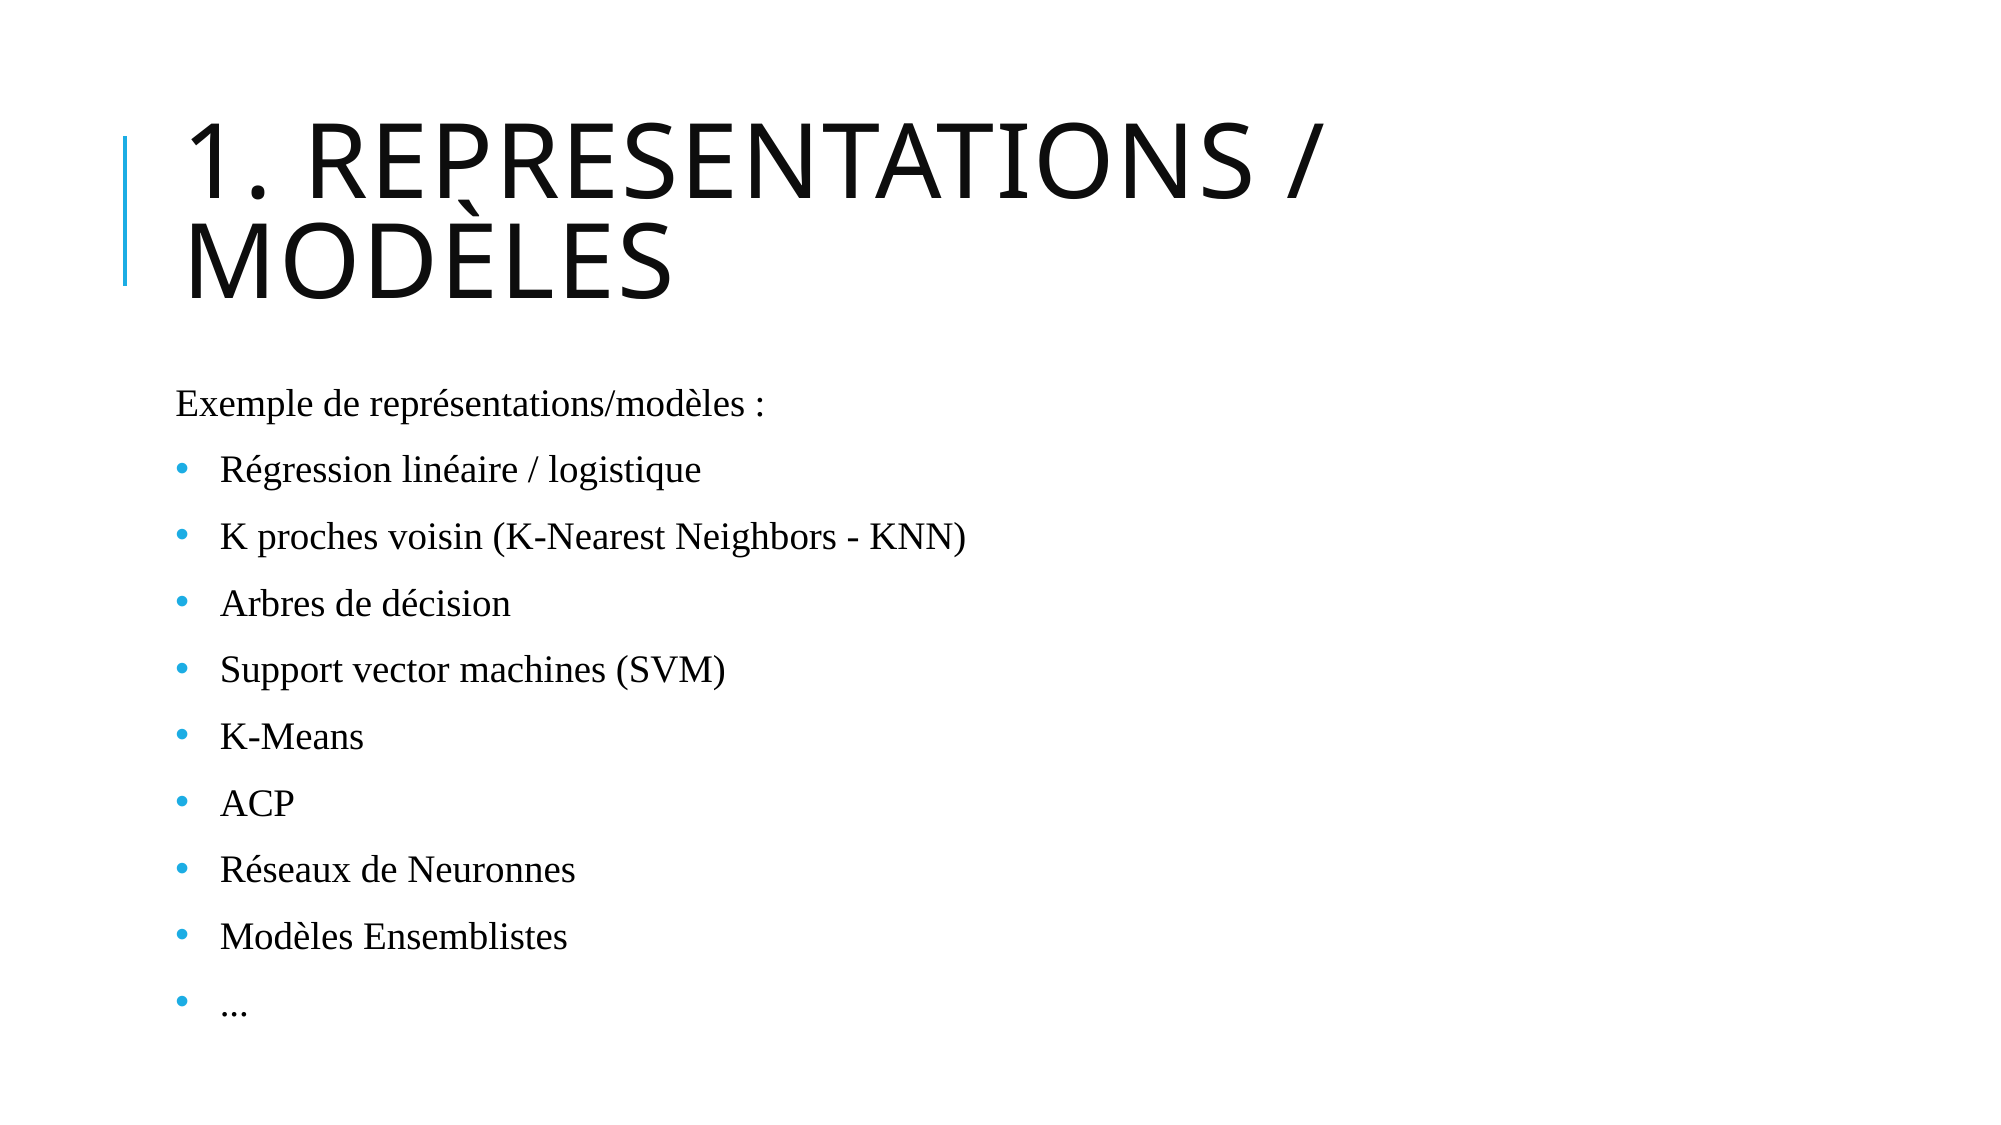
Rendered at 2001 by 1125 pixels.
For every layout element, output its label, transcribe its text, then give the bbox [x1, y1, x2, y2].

list Exemple de représentations/modèles : Régression linéaire / logistique K proches voisin (K-Nearest Neighbors - KNN) Arbres de décision Support vector machines (SVM) K-Means ACP Réseaux de Neuronnes Modèles Ensemblistes ... [168, 375, 1763, 1035]
title 1. Representations / Modèles [168, 96, 1763, 342]
